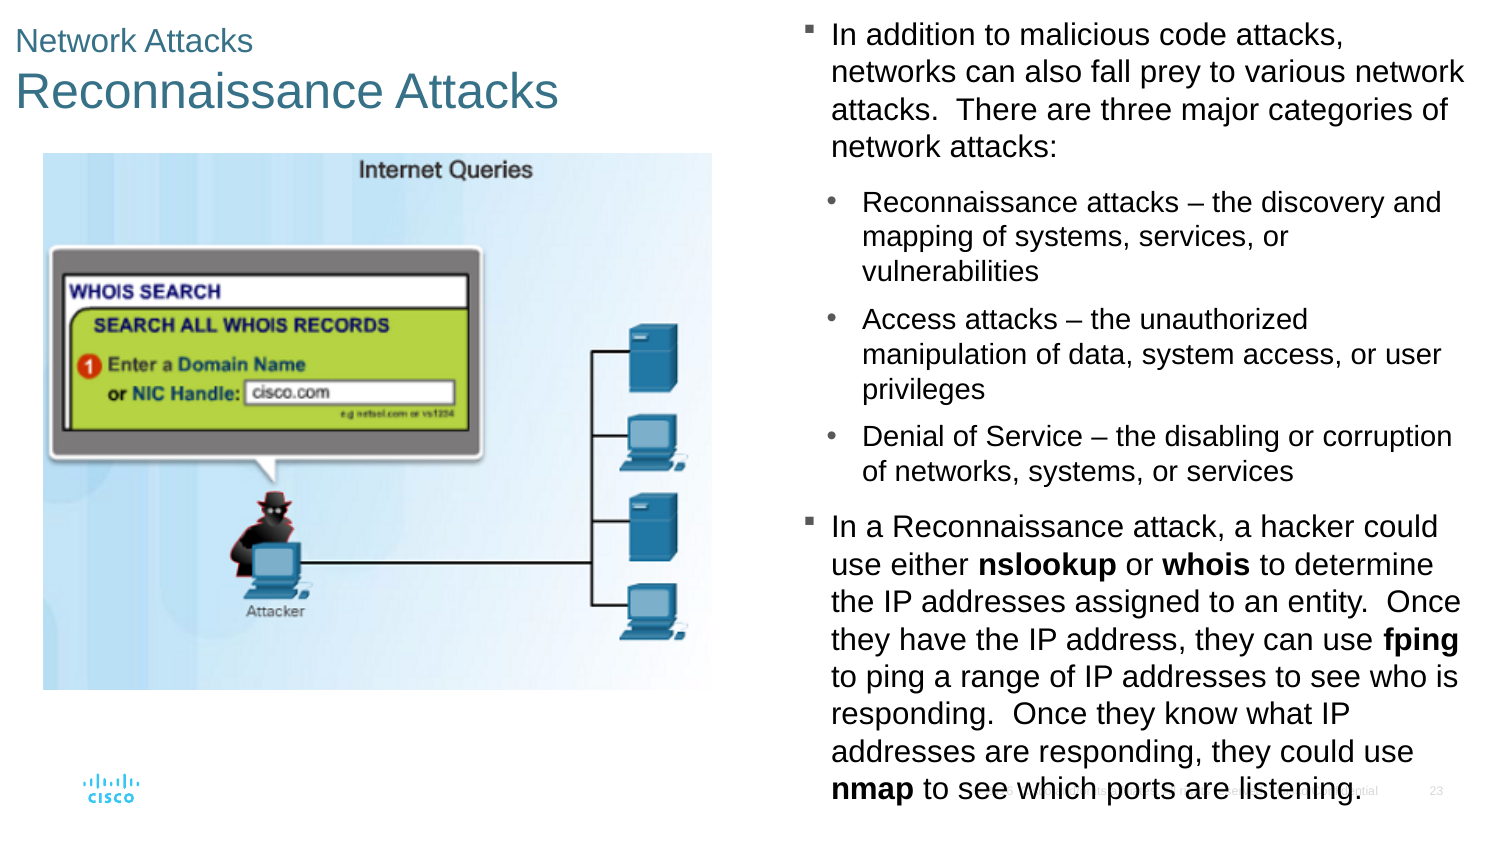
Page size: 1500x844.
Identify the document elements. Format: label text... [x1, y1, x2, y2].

picture [42, 153, 713, 691]
list In addition to malicious code attacks, networks can also fall prey to various network attacks. There are three major categories of network attacks: Reconnaissance attacks – the discovery and mapping of systems, services, or vulnerabilities Access attacks – the unauthorized manipulation of data, system access, or user privileges Denial of Service – the disabling or corruption of networks, systems, or services In a Reconnaissance attack, a hacker could use either nslookup or whois to determine the IP addresses assigned to an entity. Once they have the IP address, they can use fping to ping a range of IP addresses to see who is responding. Once they know what IP addresses are responding, they could use nmap to see which ports are listening. [788, 6, 1500, 790]
title Network Attacks Reconnaissance Attacks [0, 6, 756, 131]
